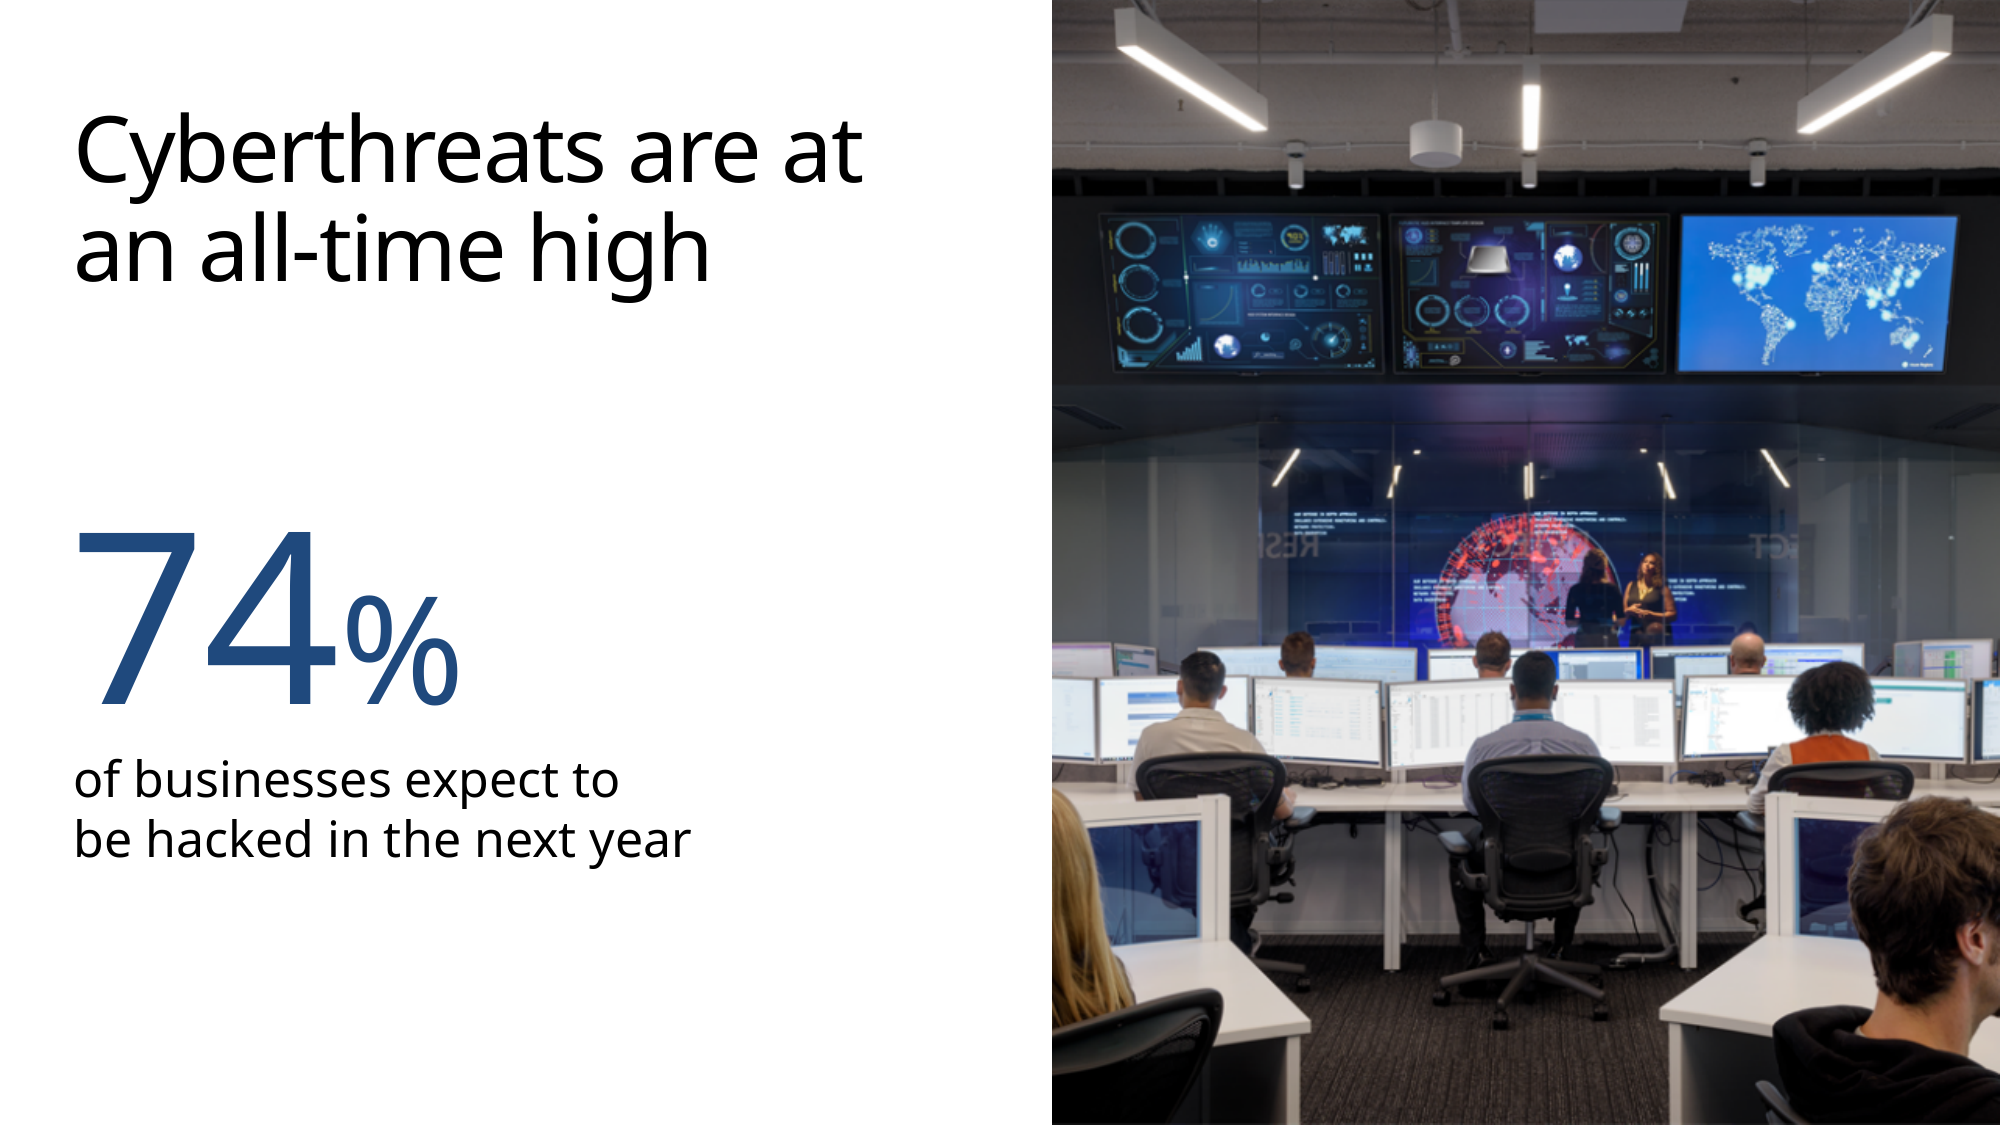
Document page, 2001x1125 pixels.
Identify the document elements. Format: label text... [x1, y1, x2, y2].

picture [1052, 0, 2000, 1125]
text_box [58, 456, 813, 880]
text_box Cyberthreats are at an all-time high [58, 96, 889, 253]
